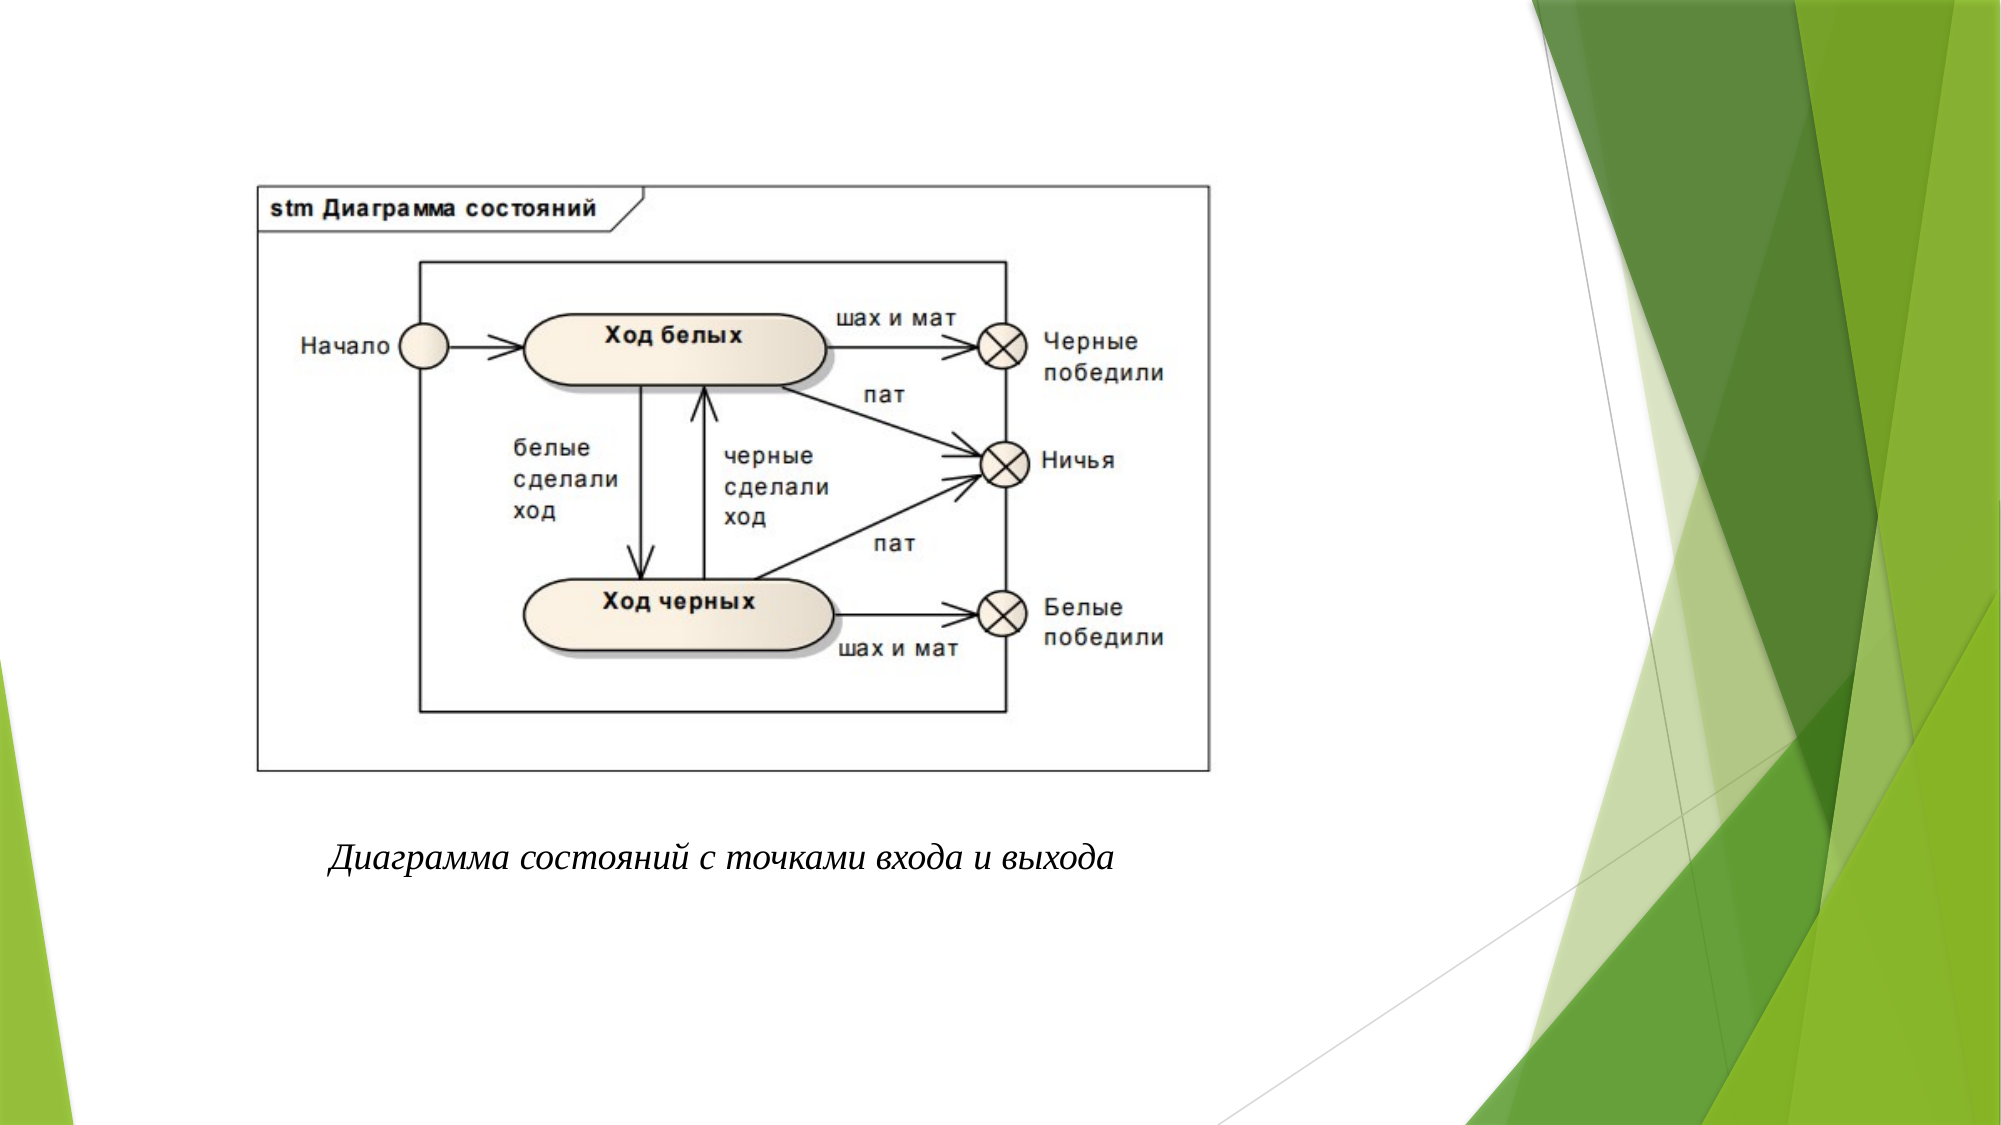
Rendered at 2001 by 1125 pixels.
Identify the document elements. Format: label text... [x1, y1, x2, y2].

text_box Диаграмма состояний с точками входа и выхода [315, 824, 1131, 885]
picture [186, 149, 1326, 809]
